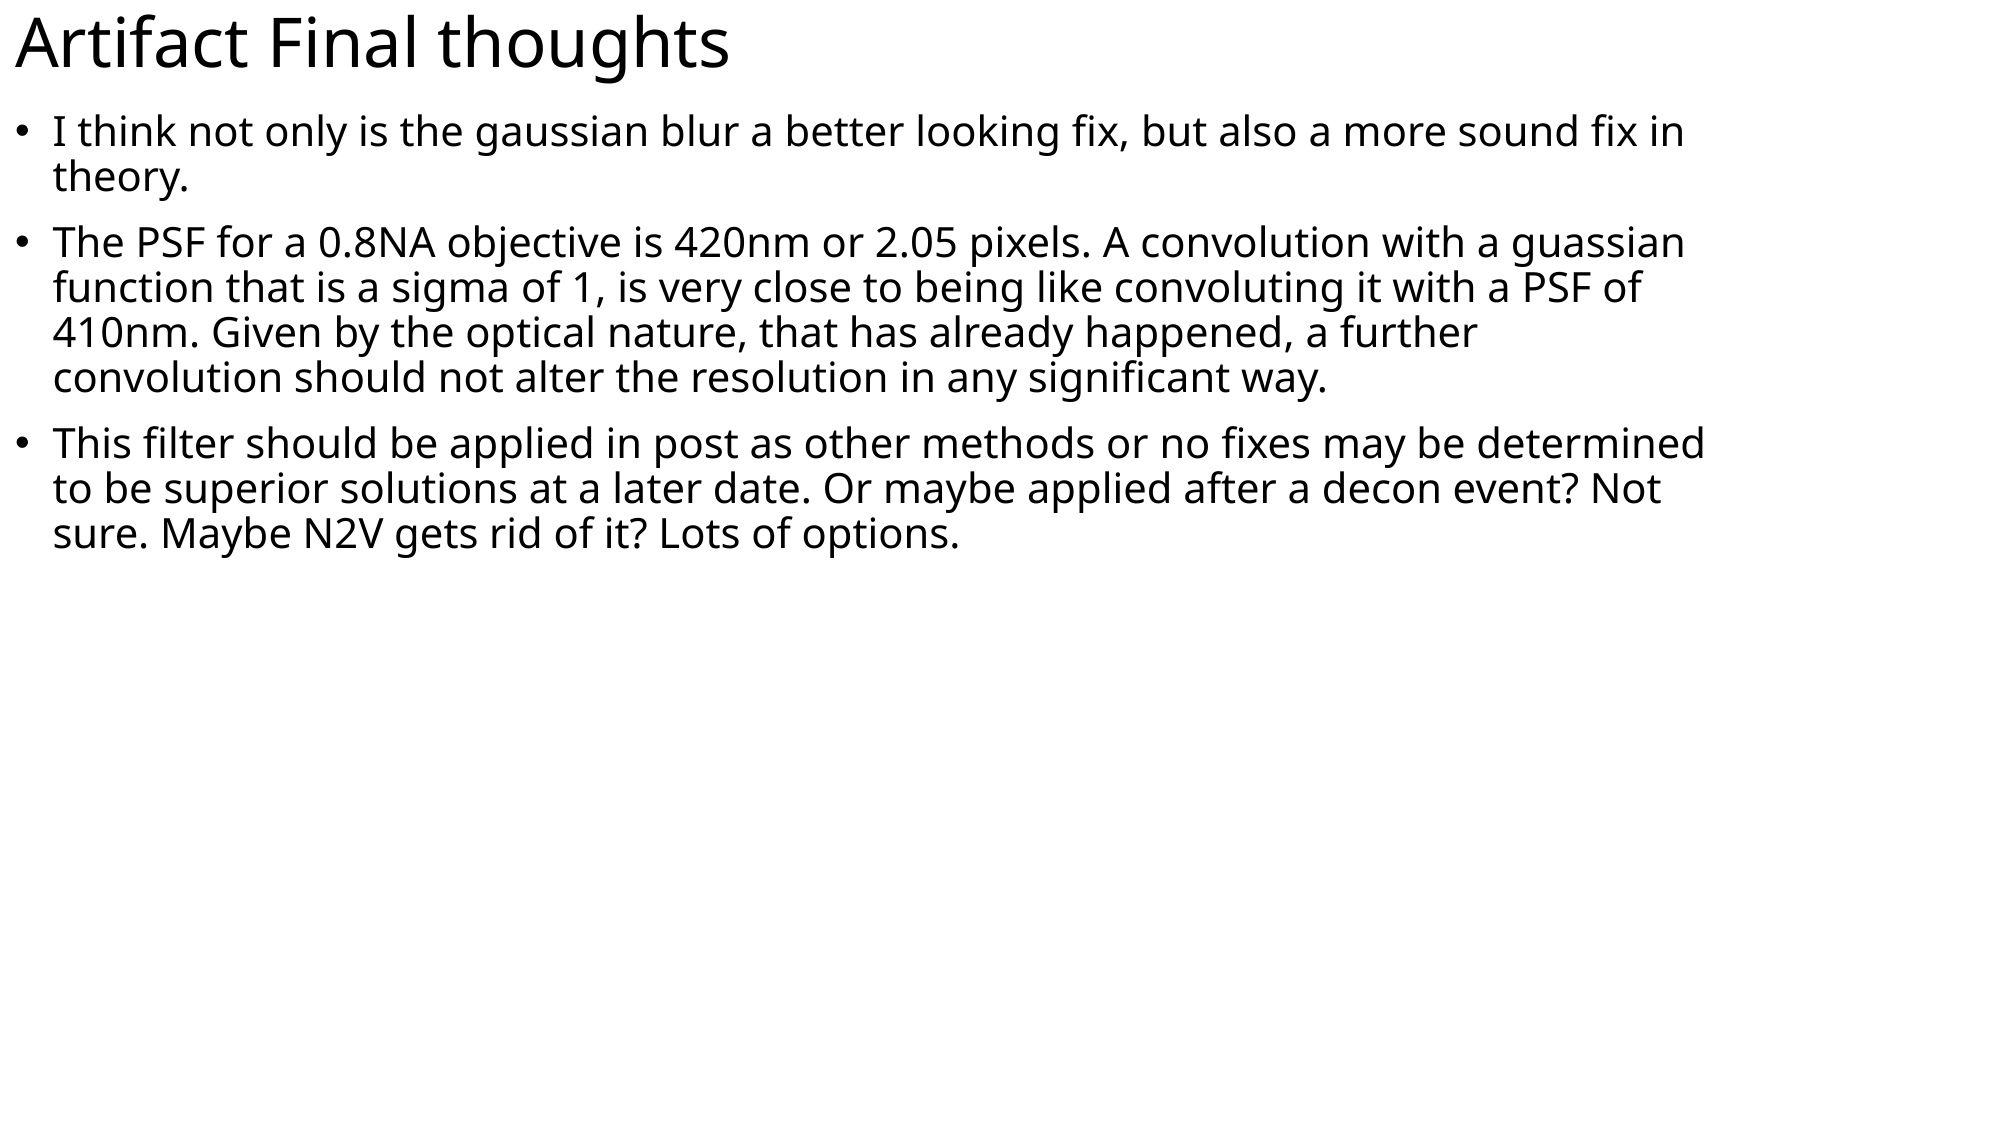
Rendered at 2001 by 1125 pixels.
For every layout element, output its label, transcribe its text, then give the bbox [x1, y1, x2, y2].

list I think not only is the gaussian blur a better looking fix, but also a more sound fix in theory. The PSF for a 0.8NA objective is 420nm or 2.05 pixels. A convolution with a guassian function that is a sigma of 1, is very close to being like convoluting it with a PSF of 410nm. Given by the optical nature, that has already happened, a further convolution should not alter the resolution in any significant way. This filter should be applied in post as other methods or no fixes may be determined to be superior solutions at a later date. Or maybe applied after a decon event? Not sure. Maybe N2V gets rid of it? Lots of options. [0, 102, 1725, 817]
title Artifact Final thoughts [0, 0, 1725, 91]
